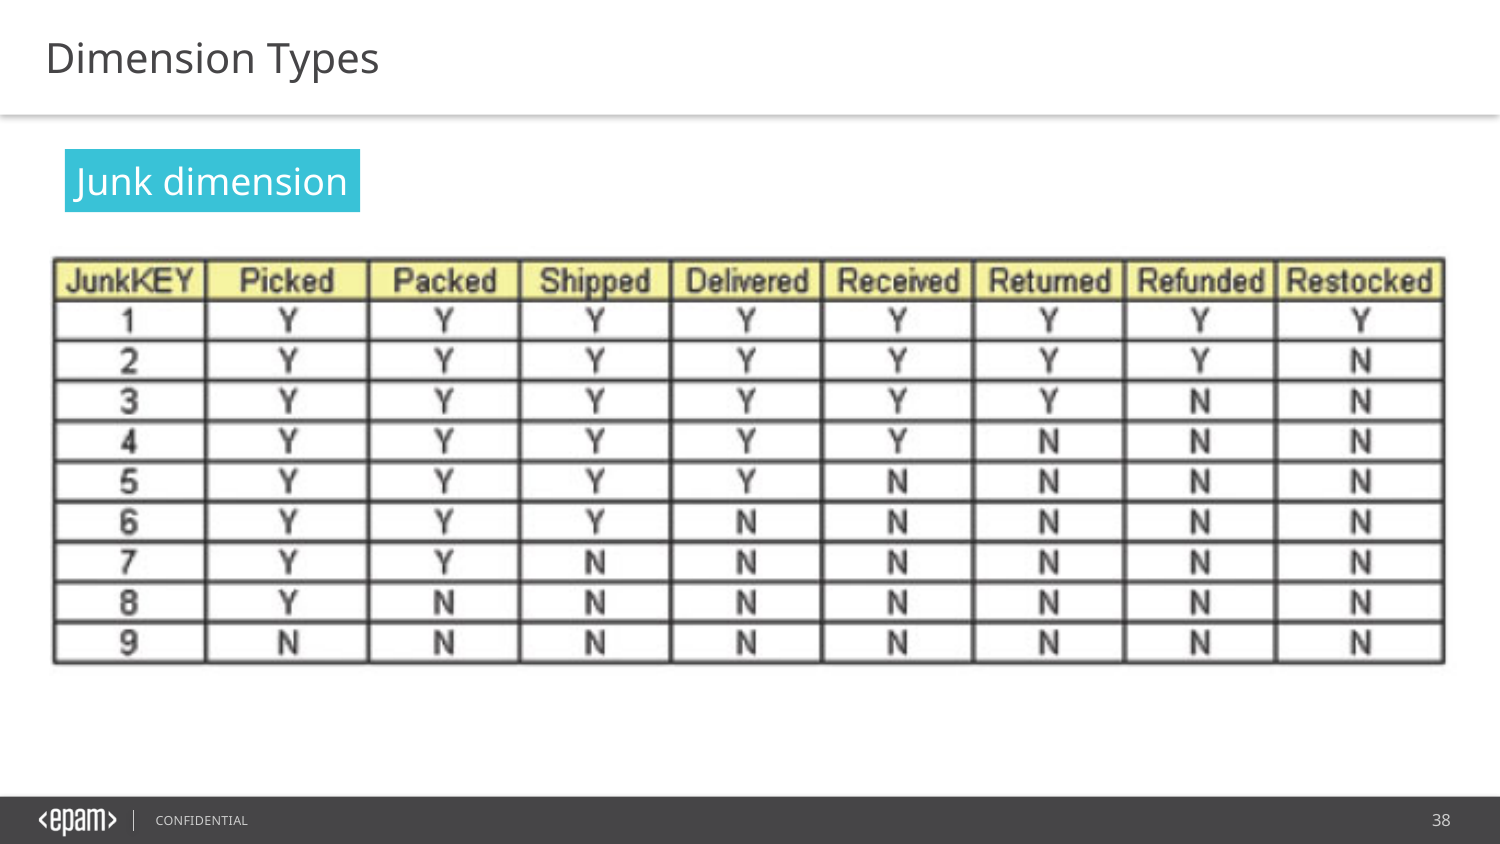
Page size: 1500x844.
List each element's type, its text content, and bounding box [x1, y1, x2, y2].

text_box Junk dimension [64, 149, 361, 213]
picture [38, 808, 117, 837]
picture [49, 246, 1457, 676]
list Dimension Types [0, 0, 1500, 115]
